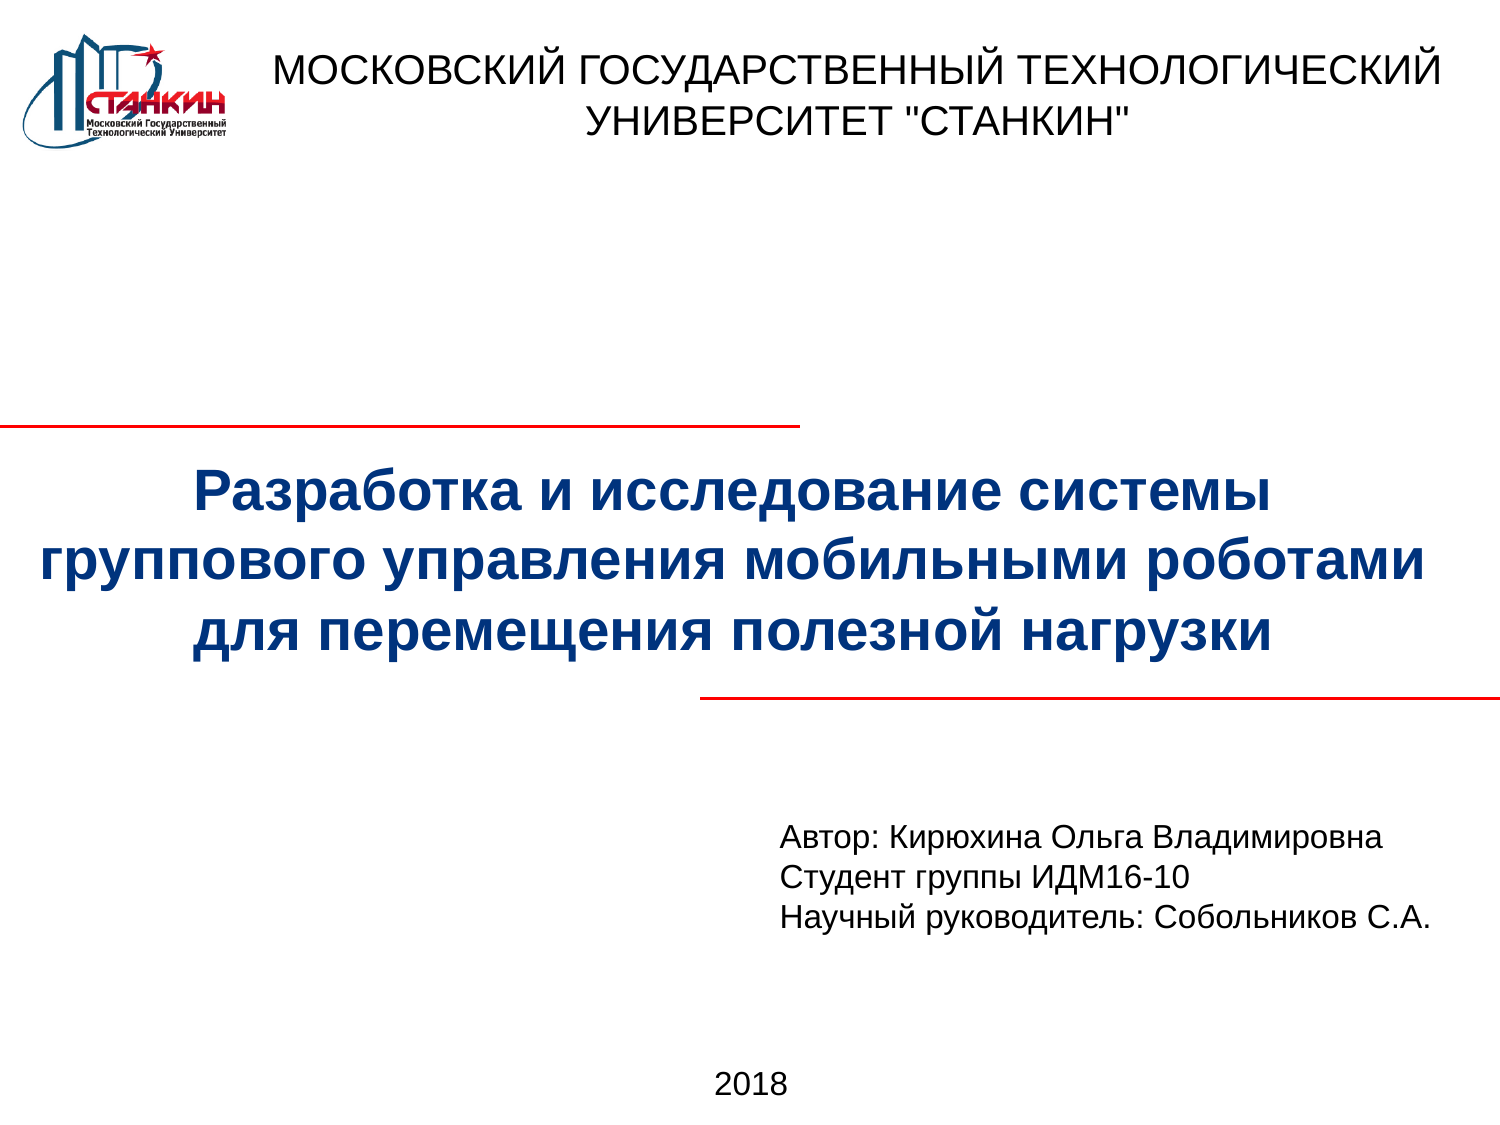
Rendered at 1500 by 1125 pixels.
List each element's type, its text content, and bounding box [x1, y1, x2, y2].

picture [15, 31, 226, 153]
text_box 2018 [699, 1054, 816, 1109]
text_box Разработка и исследование системы группового управления мобильными роботами для перемещения полезной нагрузки [29, 381, 1438, 553]
text_box МОСКОВСКИЙ ГОСУДАРСТВЕННЫЙ ТЕХНОЛОГИЧЕСКИЙ УНИВЕРСИТЕТ "СТАНКИН" [230, 35, 1490, 151]
text_box Автор: Кирюхина Ольга Владимировна Студент группы ИДМ16-10 Научный руководитель: Собольников С.А. [764, 808, 1500, 943]
